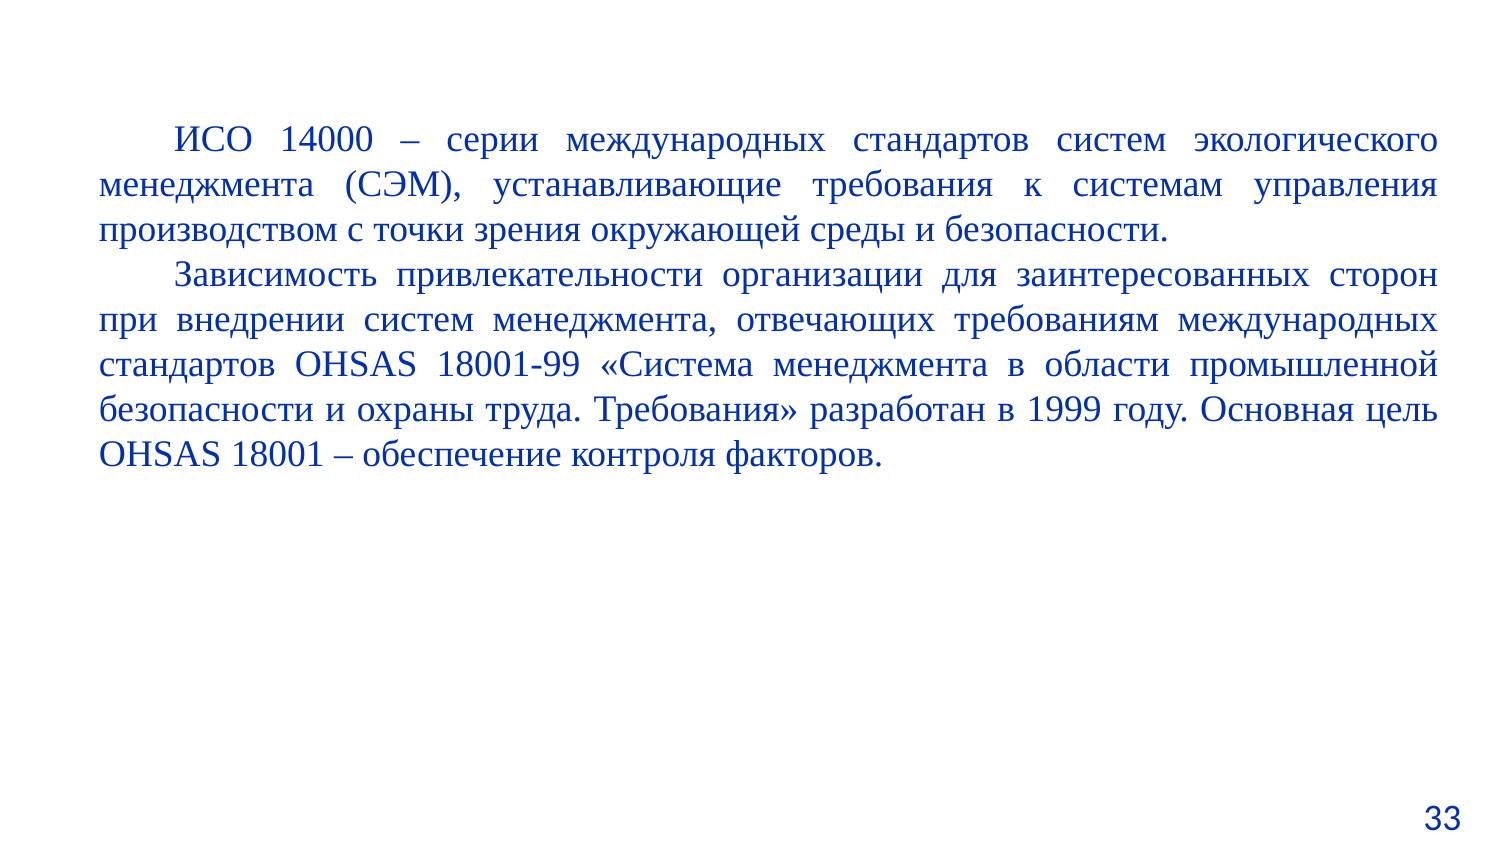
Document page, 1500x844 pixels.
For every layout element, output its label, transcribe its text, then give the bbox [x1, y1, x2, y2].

text_box ИСО 14000 – серии международных стандартов систем экологического менеджмента (СЭМ), устанавливающие требования к системам управления производством с точки зрения окружающей среды и безопасности. Зависимость привлекательности организации для заинтересованных сторон при внедрении систем менеджмента, отвечающих требованиям международных стандартов OHSAS 18001-99 «Система менеджмента в области промышленной безопасности и охраны труда. Требования» разработан в 1999 году. Основная цель OHSAS 18001 – обеспечение контроля факторов. [84, 106, 1455, 482]
text_box 33 [1408, 785, 1500, 844]
